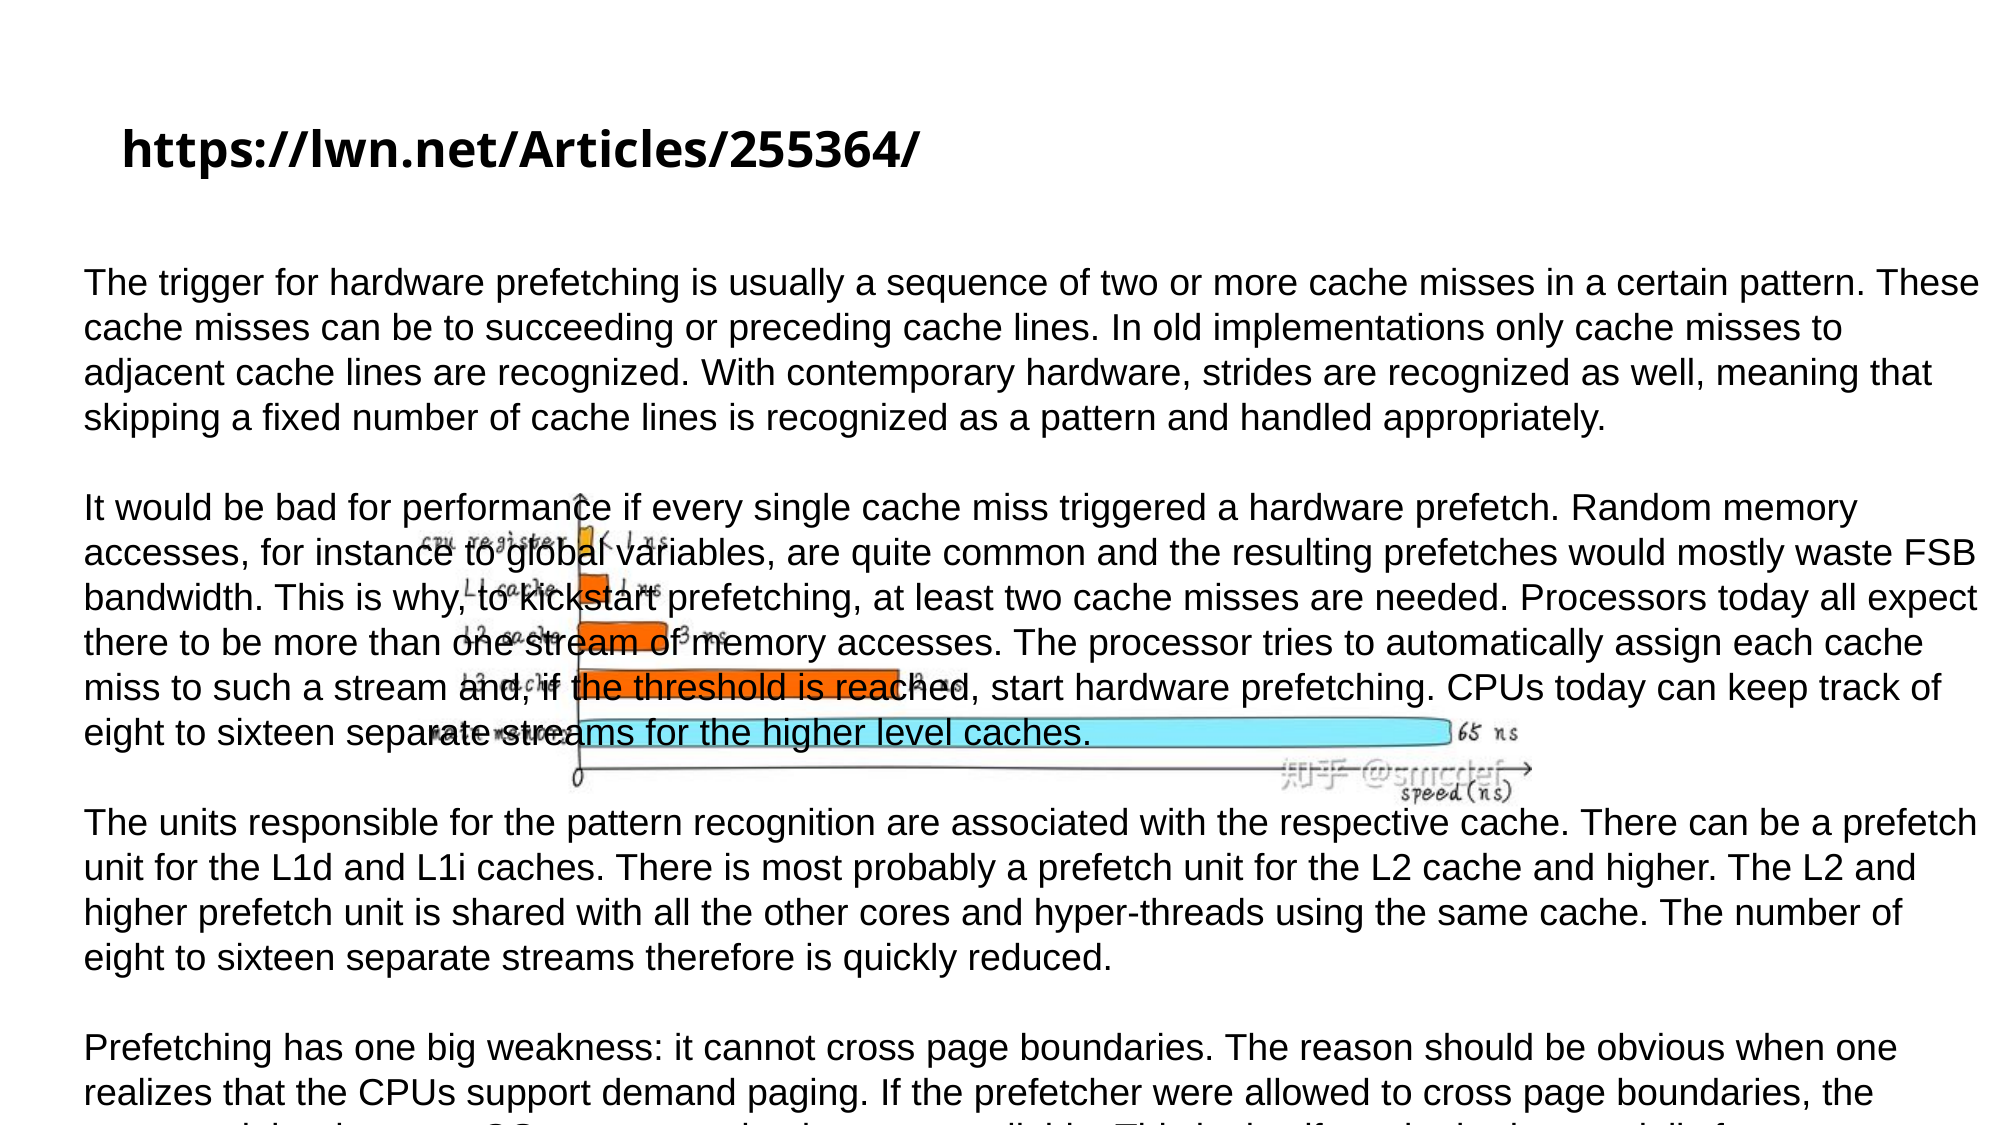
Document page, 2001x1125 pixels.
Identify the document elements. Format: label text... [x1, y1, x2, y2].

text_box The trigger for hardware prefetching is usually a sequence of two or more cache misses in a certain pattern. These cache misses can be to succeeding or preceding cache lines. In old implementations only cache misses to adjacent cache lines are recognized. With contemporary hardware, strides are recognized as well, meaning that skipping a fixed number of cache lines is recognized as a pattern and handled appropriately. It would be bad for performance if every single cache miss triggered a hardware prefetch. Random memory accesses, for instance to global variables, are quite common and the resulting prefetches would mostly waste FSB bandwidth. This is why, to kickstart prefetching, at least two cache misses are needed. Processors today all expect there to be more than one stream of memory accesses. The processor tries to automatically assign each cache miss to such a stream and, if the threshold is reached, start hardware prefetching. CPUs today can keep track of eight to sixteen separate streams for the higher level caches. The units responsible for the pattern recognition are associated with the respective cache. There can be a prefetch unit for the L1d and L1i caches. There is most probably a prefetch unit for the L2 cache and higher. The L2 and higher prefetch unit is shared with all the other cores and hyper-threads using the same cache. The number of eight to sixteen separate streams therefore is quickly reduced. Prefetching has one big weakness: it cannot cross page boundaries. The reason should be obvious when one realizes that the CPUs support demand paging. If the prefetcher were allowed to cross page boundaries, the access might trigger an OS event to make the page available. This by itself can be bad, especially for performance. What is worse is that the prefetcher does not know about the semantics of the program or the OS itself. It might therefore prefetch pages which, in real life, never would be requested. That means the prefetcher would run past the end of the memory region the processor accessed in a recognizable pattern before. This is not only possible, it is very likely. If the processor, as a side effect of a prefetch, triggered a request for such a page the OS might even be completely thrown off its tracks if such a request could never otherwise happen. [68, 205, 2000, 1125]
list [406, 493, 1532, 819]
title https://lwn.net/Articles/255364/ [106, 42, 1832, 205]
